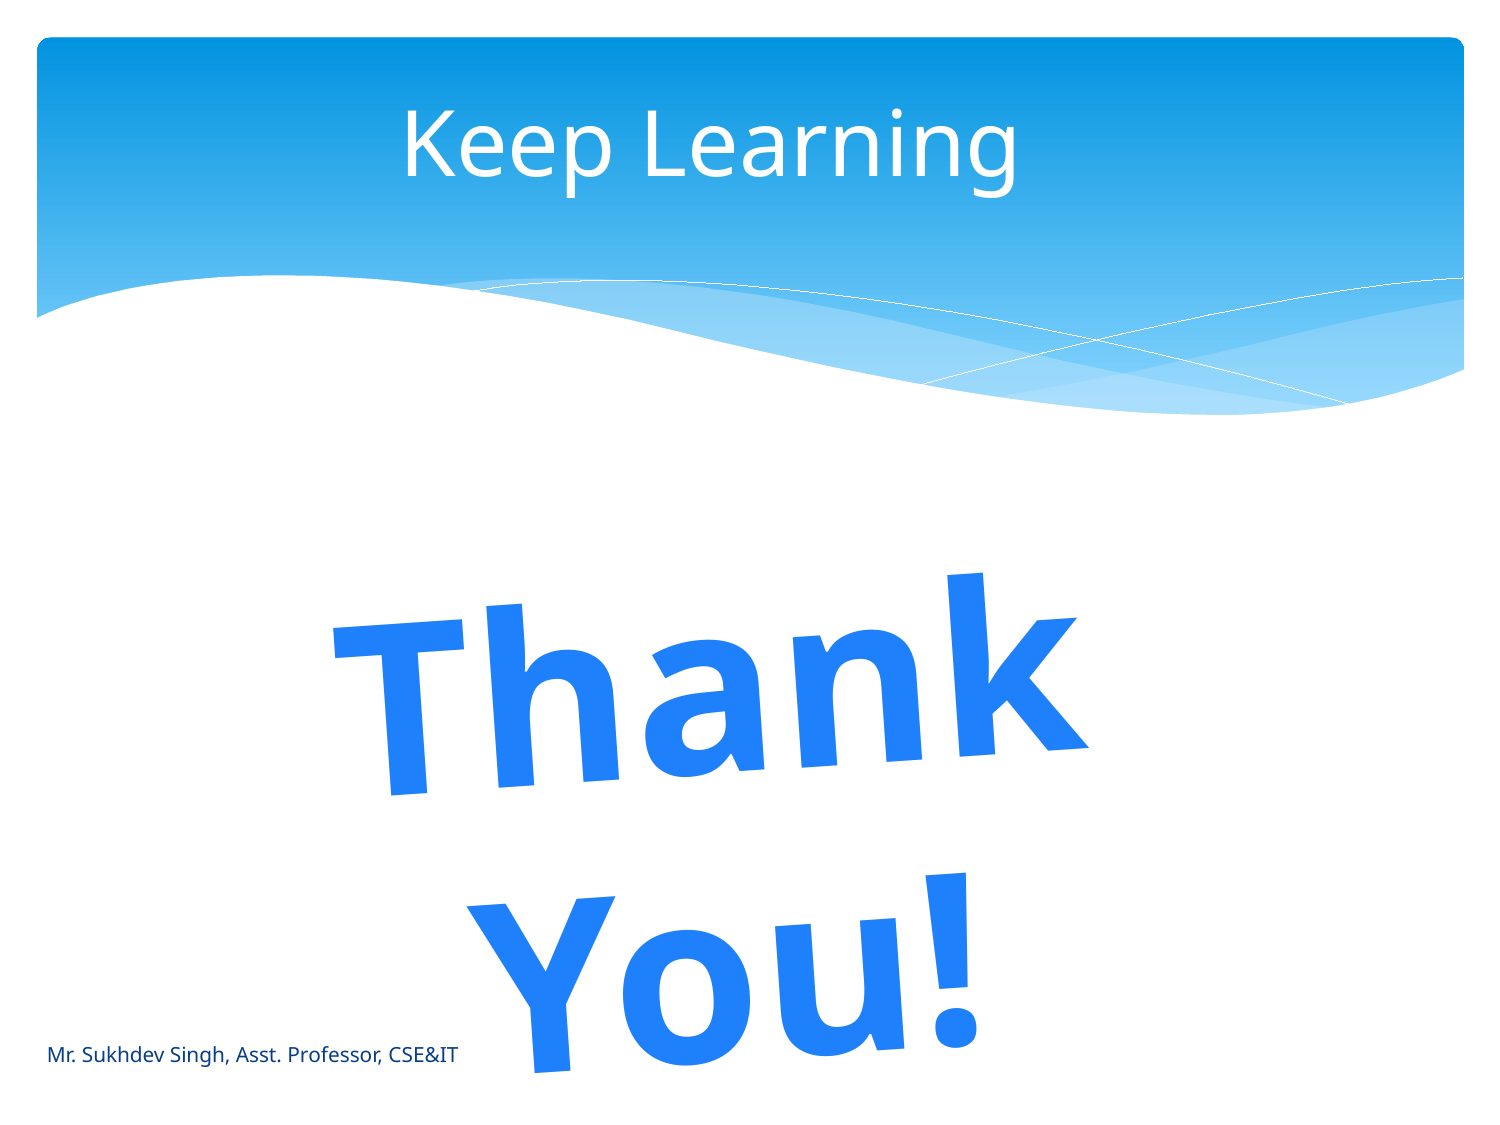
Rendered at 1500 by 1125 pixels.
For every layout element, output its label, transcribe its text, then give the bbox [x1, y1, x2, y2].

text_box Thank You! [112, 485, 1326, 1125]
footer Mr. Sukhdev Singh, Asst. Professor, CSE&IT [31, 1025, 148, 1086]
title Keep Learning [36, 37, 1387, 243]
